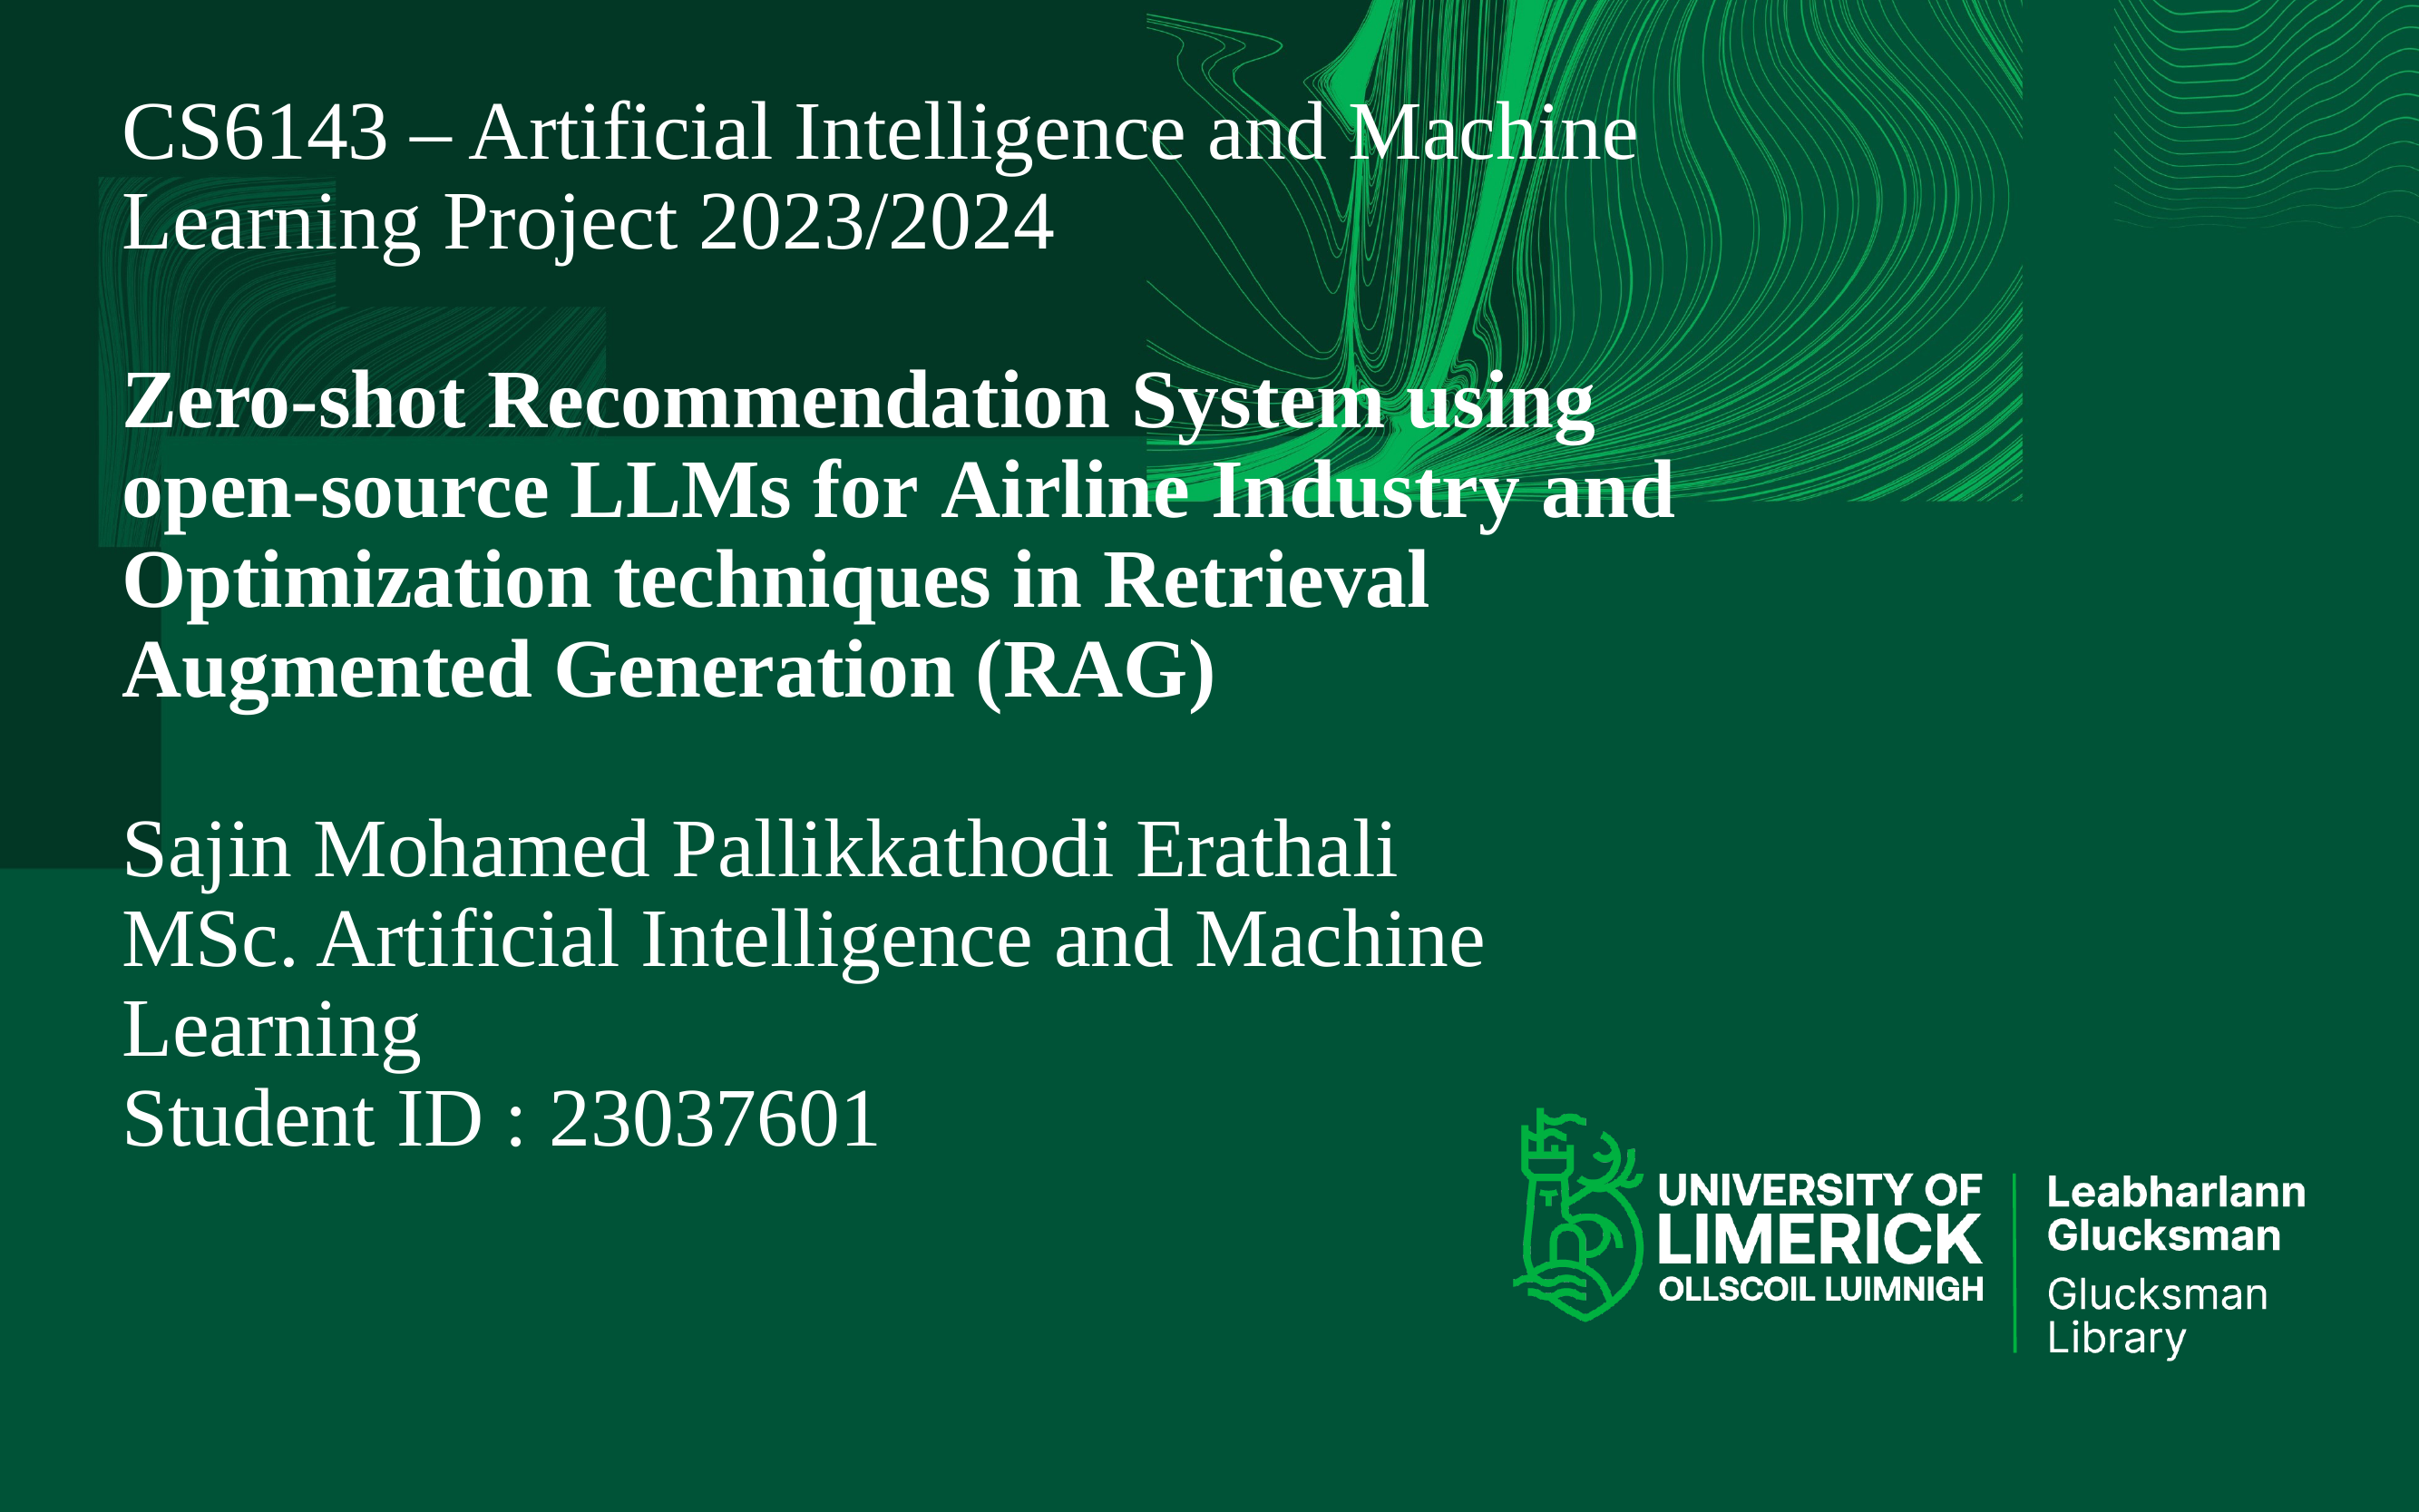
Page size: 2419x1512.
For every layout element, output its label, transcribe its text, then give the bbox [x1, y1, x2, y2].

picture [0, 0, 2419, 1512]
title CS6143 – Artificial Intelligence and Machine Learning Project 2023/2024 Zero-shot Recommendation System using open-source LLMs for Airline Industry and Optimization techniques in Retrieval Augmented Generation (RAG) Sajin Mohamed Pallikkathodi Erathali MSc. Artificial Intelligence and Machine Learning Student ID : 23037601 [108, 80, 1761, 337]
